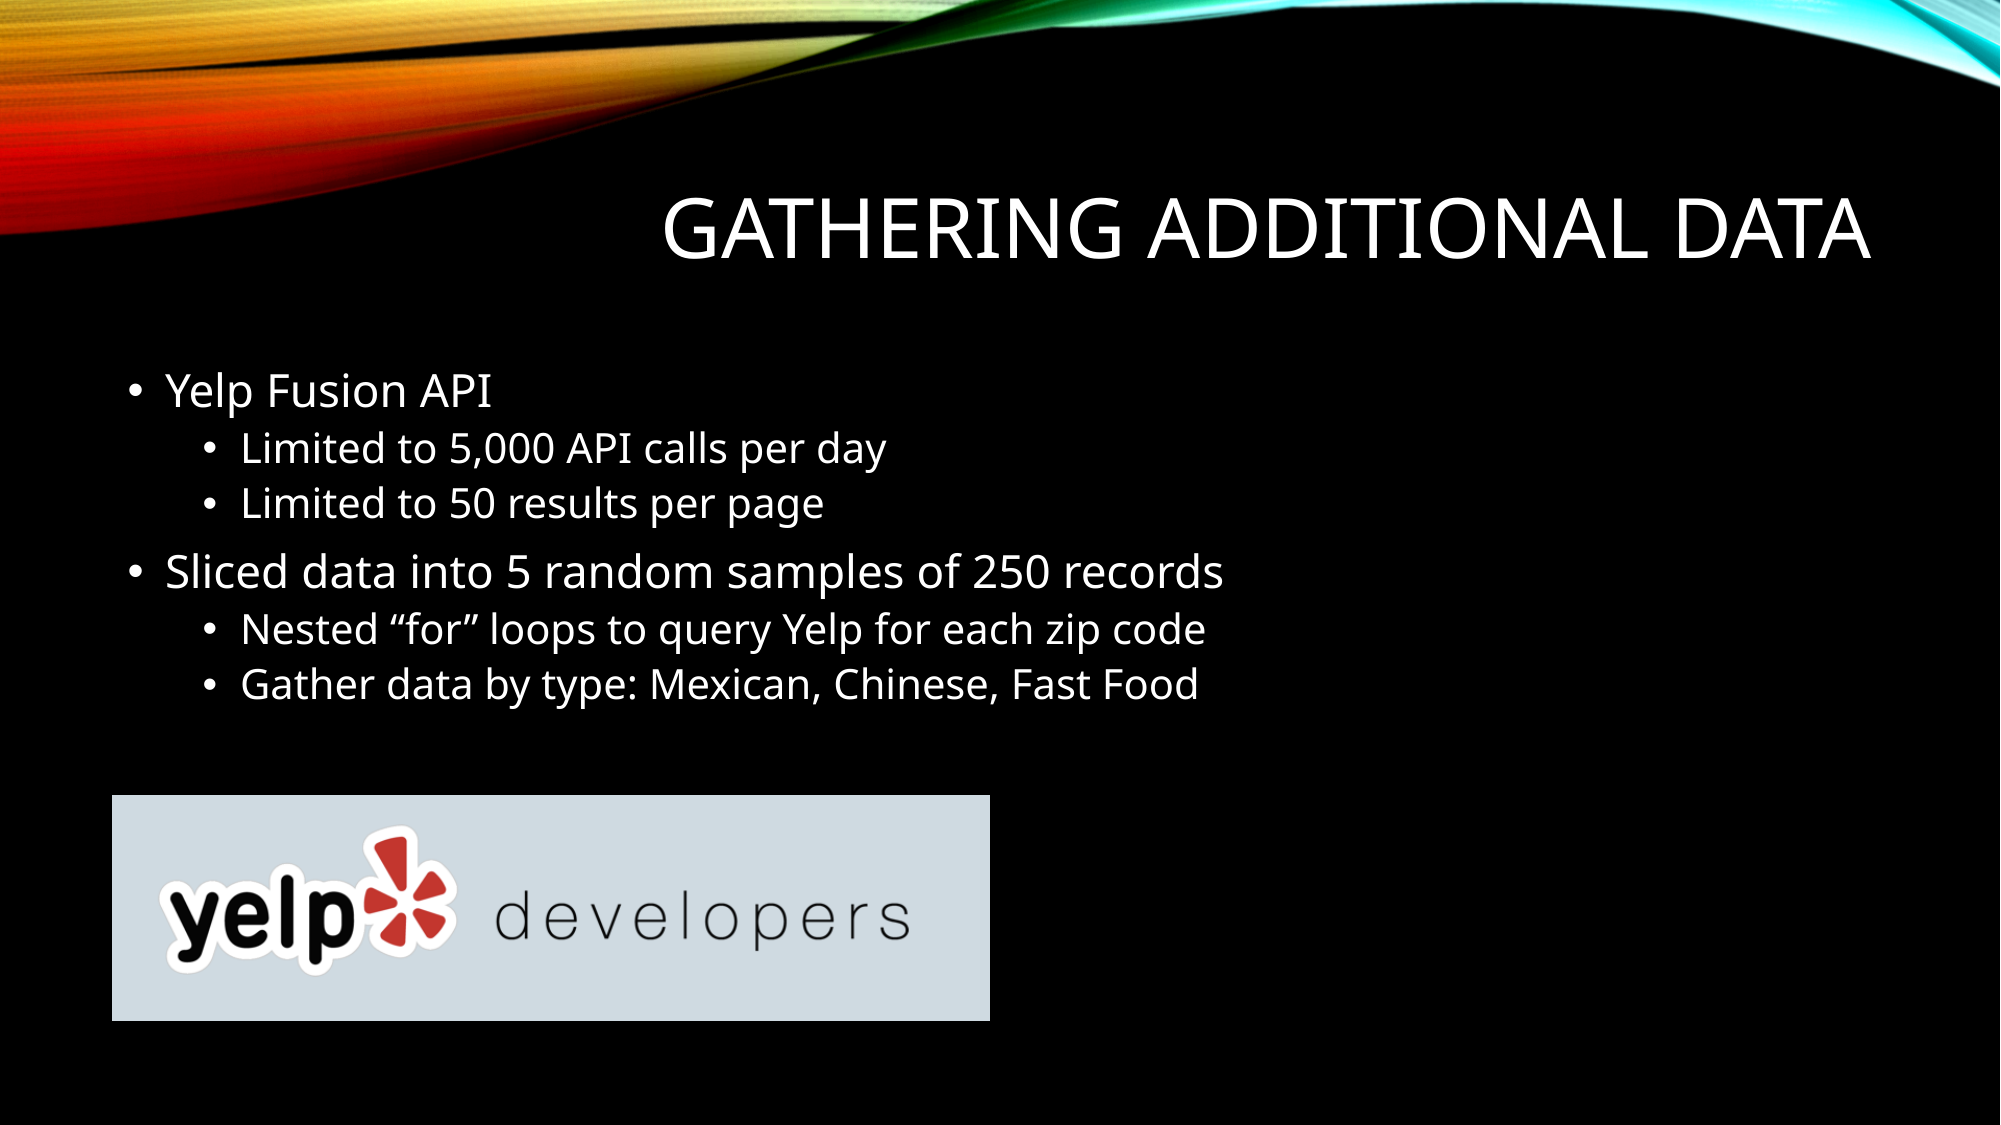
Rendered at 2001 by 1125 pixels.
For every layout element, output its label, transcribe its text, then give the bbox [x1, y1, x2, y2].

picture [0, 0, 2000, 237]
picture [112, 794, 990, 1021]
title Gathering additional data [474, 125, 1888, 338]
list Yelp Fusion API Limited to 5,000 API calls per day Limited to 50 results per page Sliced data into 5 random samples of 250 records Nested “for” loops to query Yelp for each zip code Gather data by type: Mexican, Chinese, Fast Food [112, 360, 1888, 1021]
